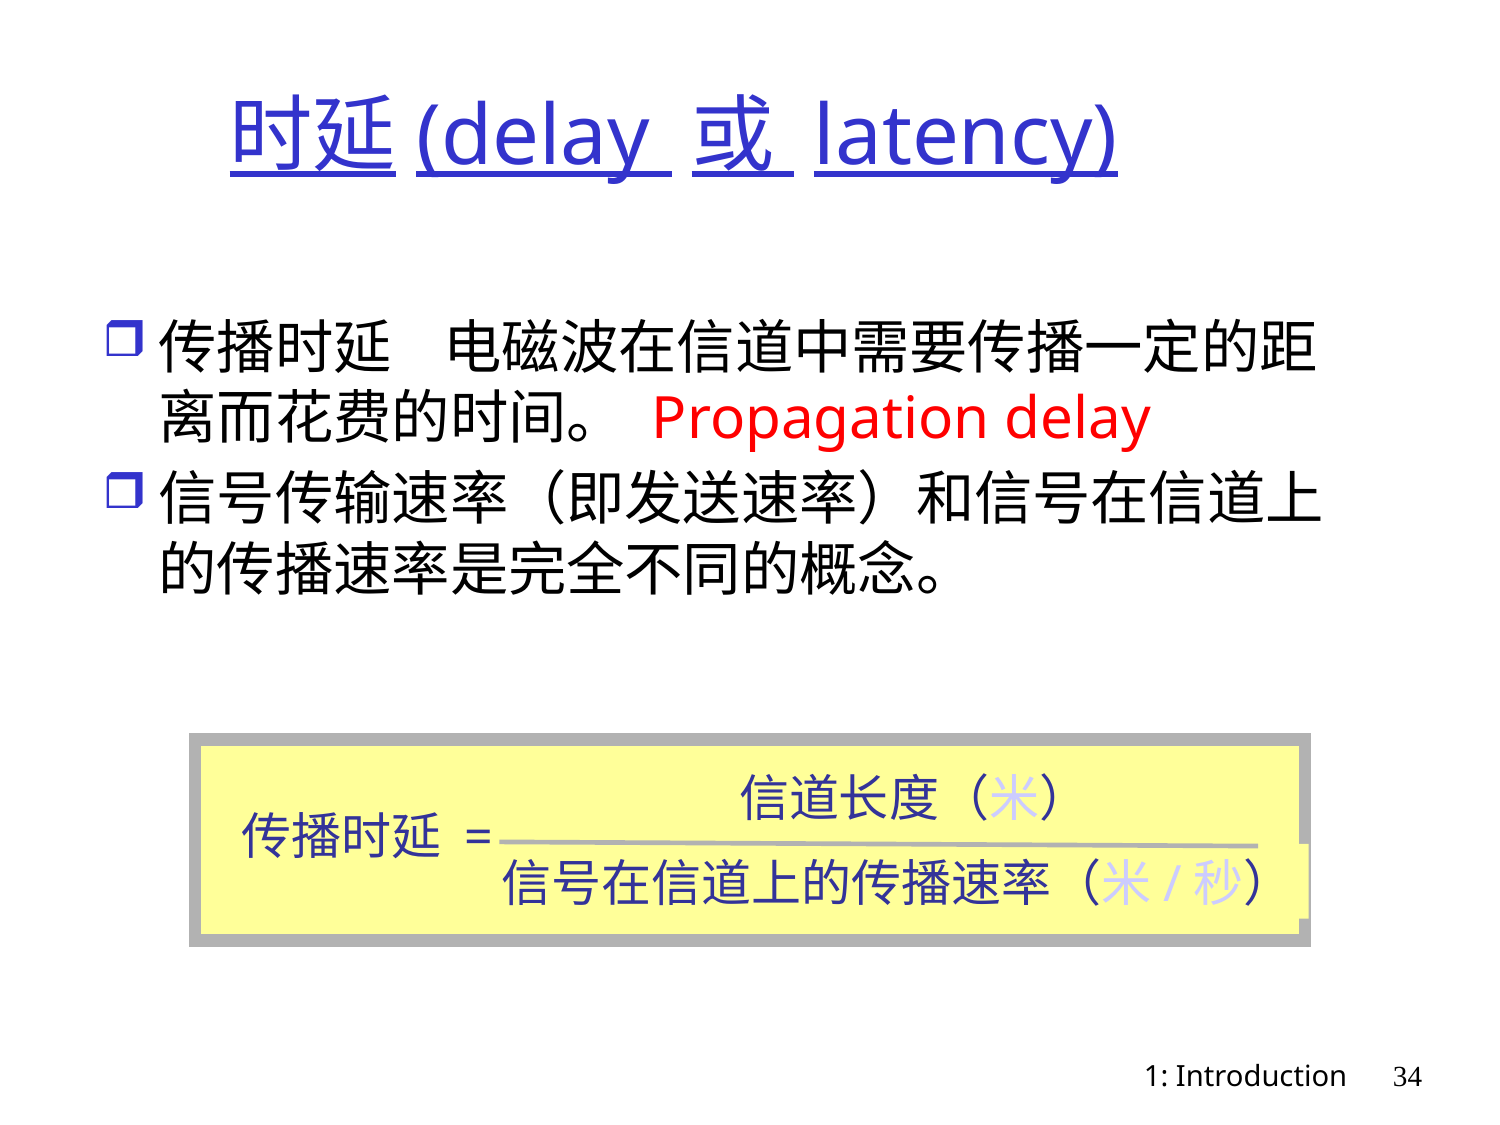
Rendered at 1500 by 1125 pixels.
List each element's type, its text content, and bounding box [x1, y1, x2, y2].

footer 1: Introduction [887, 1049, 1362, 1125]
slide_number 34 [1362, 1049, 1438, 1125]
list 传播时延 电磁波在信道中需要传播一定的距离而花费的时间。 Propagation delay 信号传输速率（即发送速率）和信号在信道上的传播速率是完全不同的概念。 [87, 302, 1363, 797]
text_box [194, 739, 1306, 941]
title 时延(delay 或 latency) [87, 37, 1260, 225]
